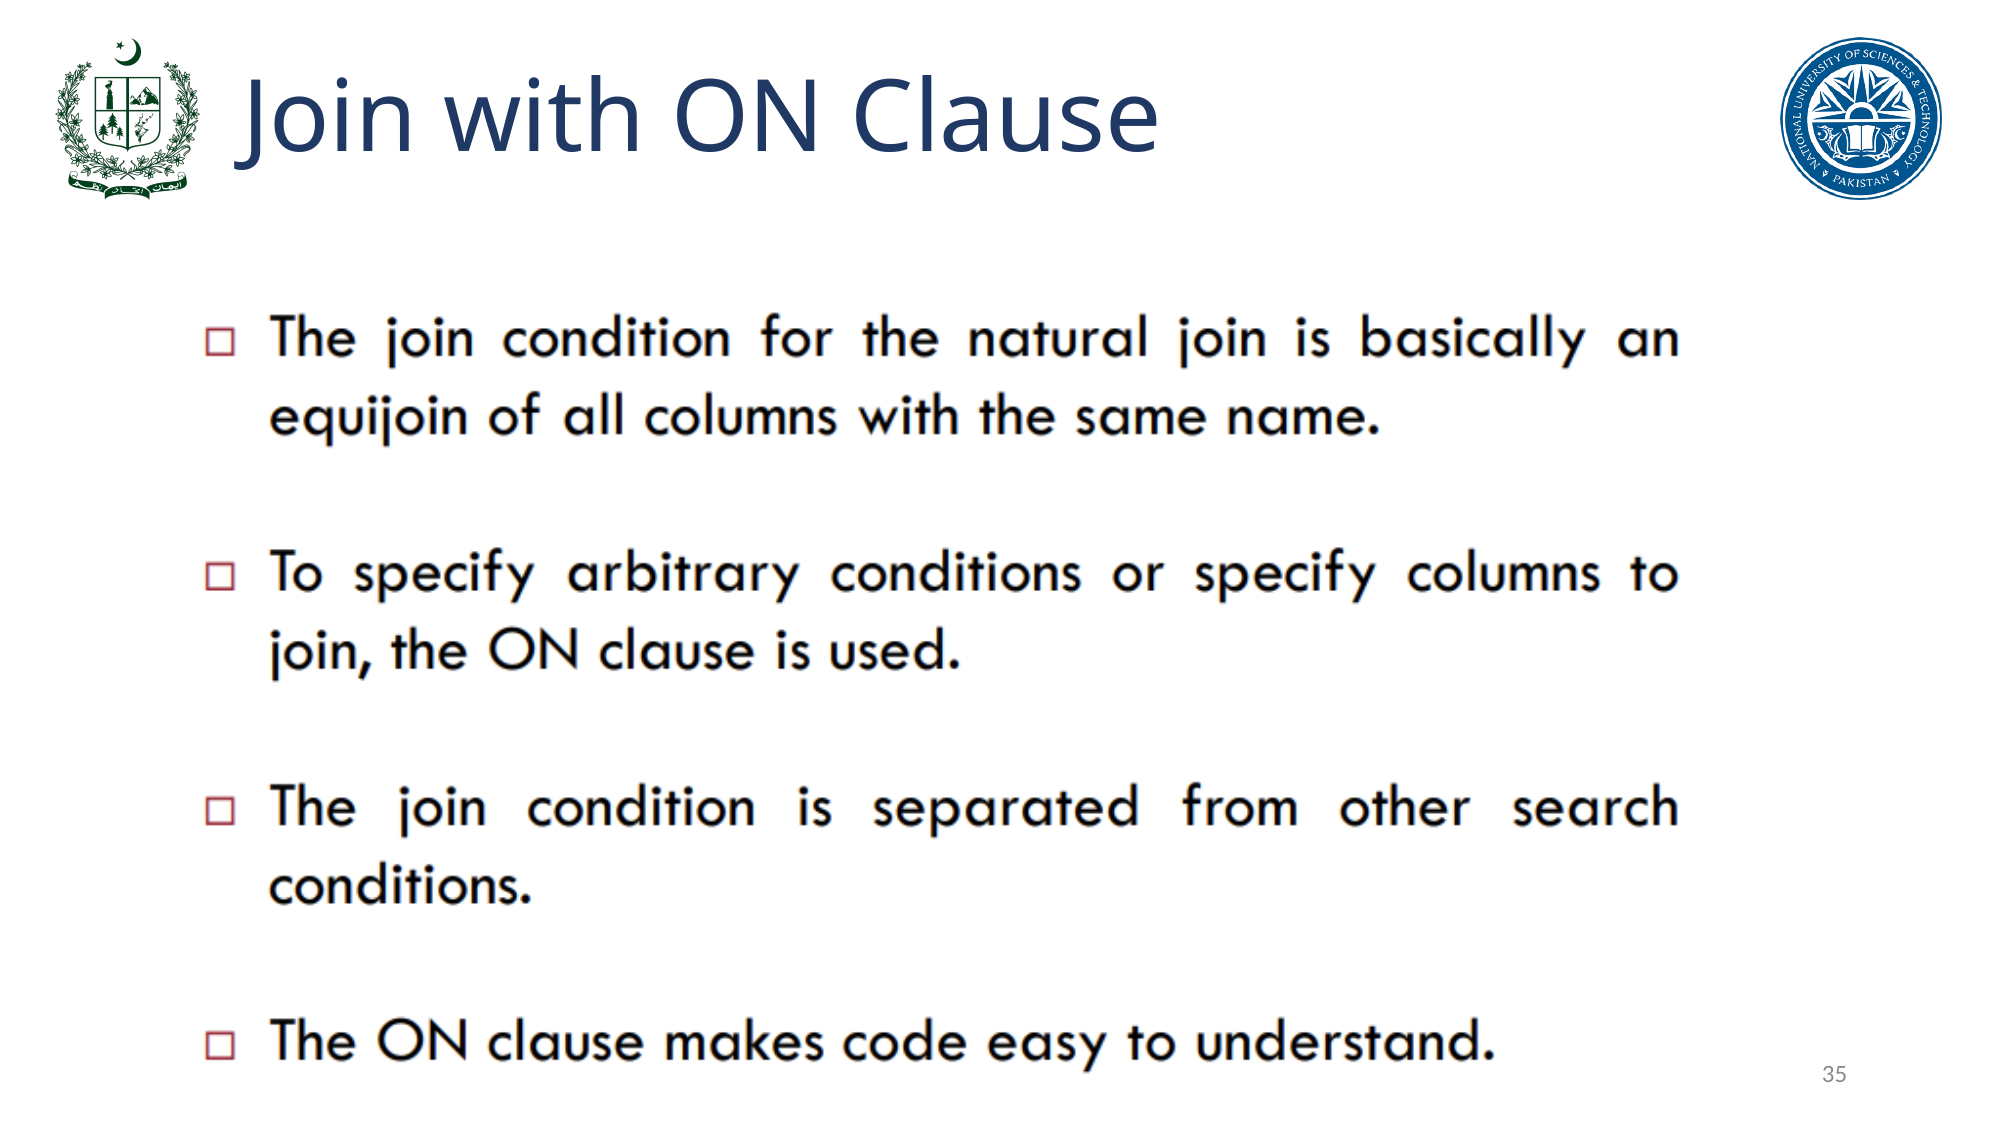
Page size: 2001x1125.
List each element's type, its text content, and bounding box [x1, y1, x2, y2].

title Join with ON Clause [227, 9, 1753, 228]
picture [1780, 37, 1942, 200]
slide_number 35 [1707, 1042, 1863, 1103]
picture [55, 38, 200, 200]
picture [181, 286, 1707, 1115]
